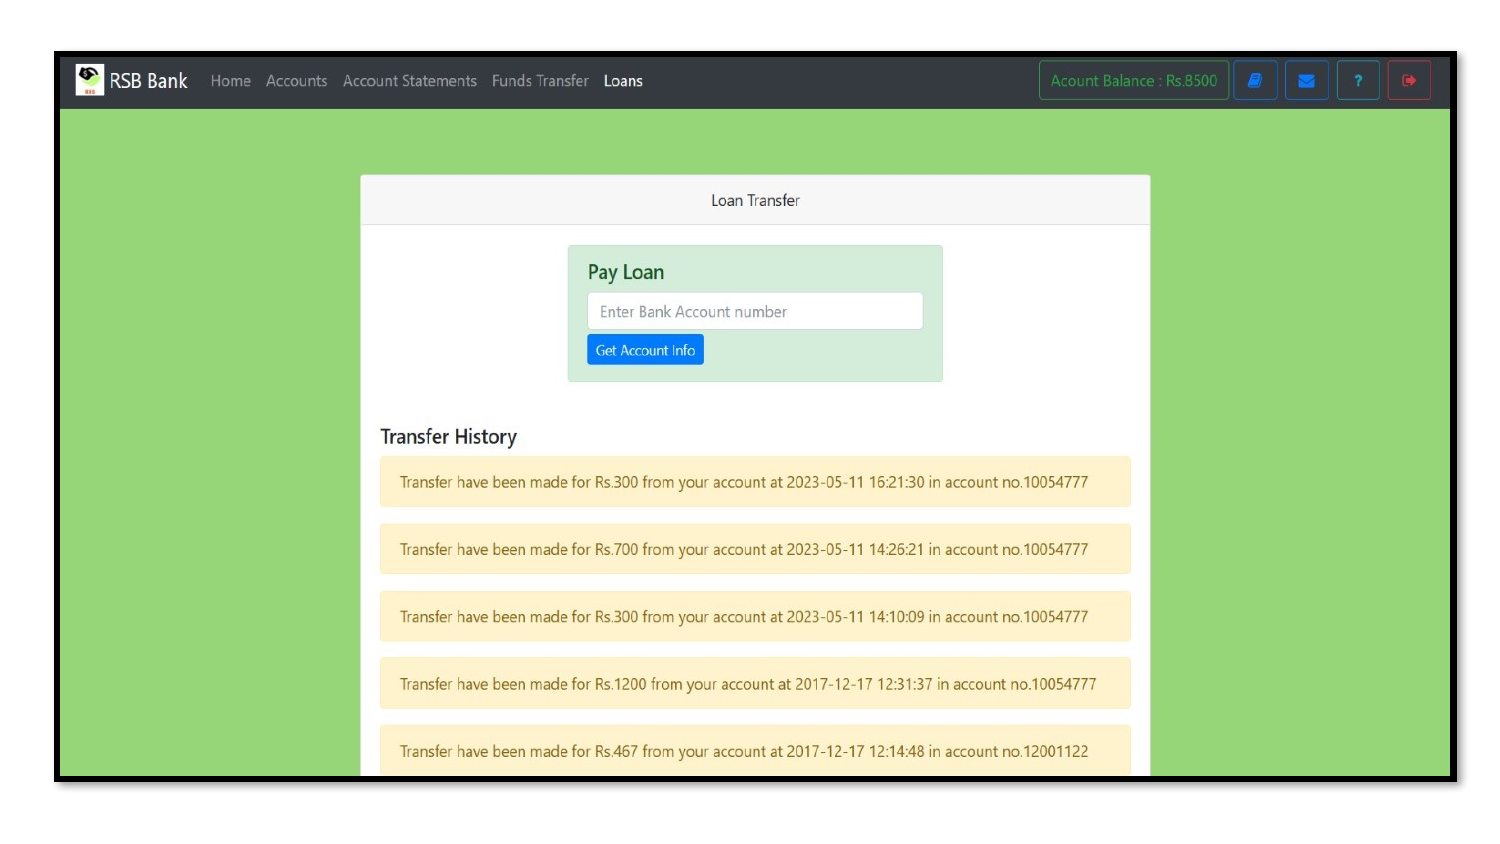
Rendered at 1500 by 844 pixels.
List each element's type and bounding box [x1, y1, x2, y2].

picture [59, 56, 1451, 777]
